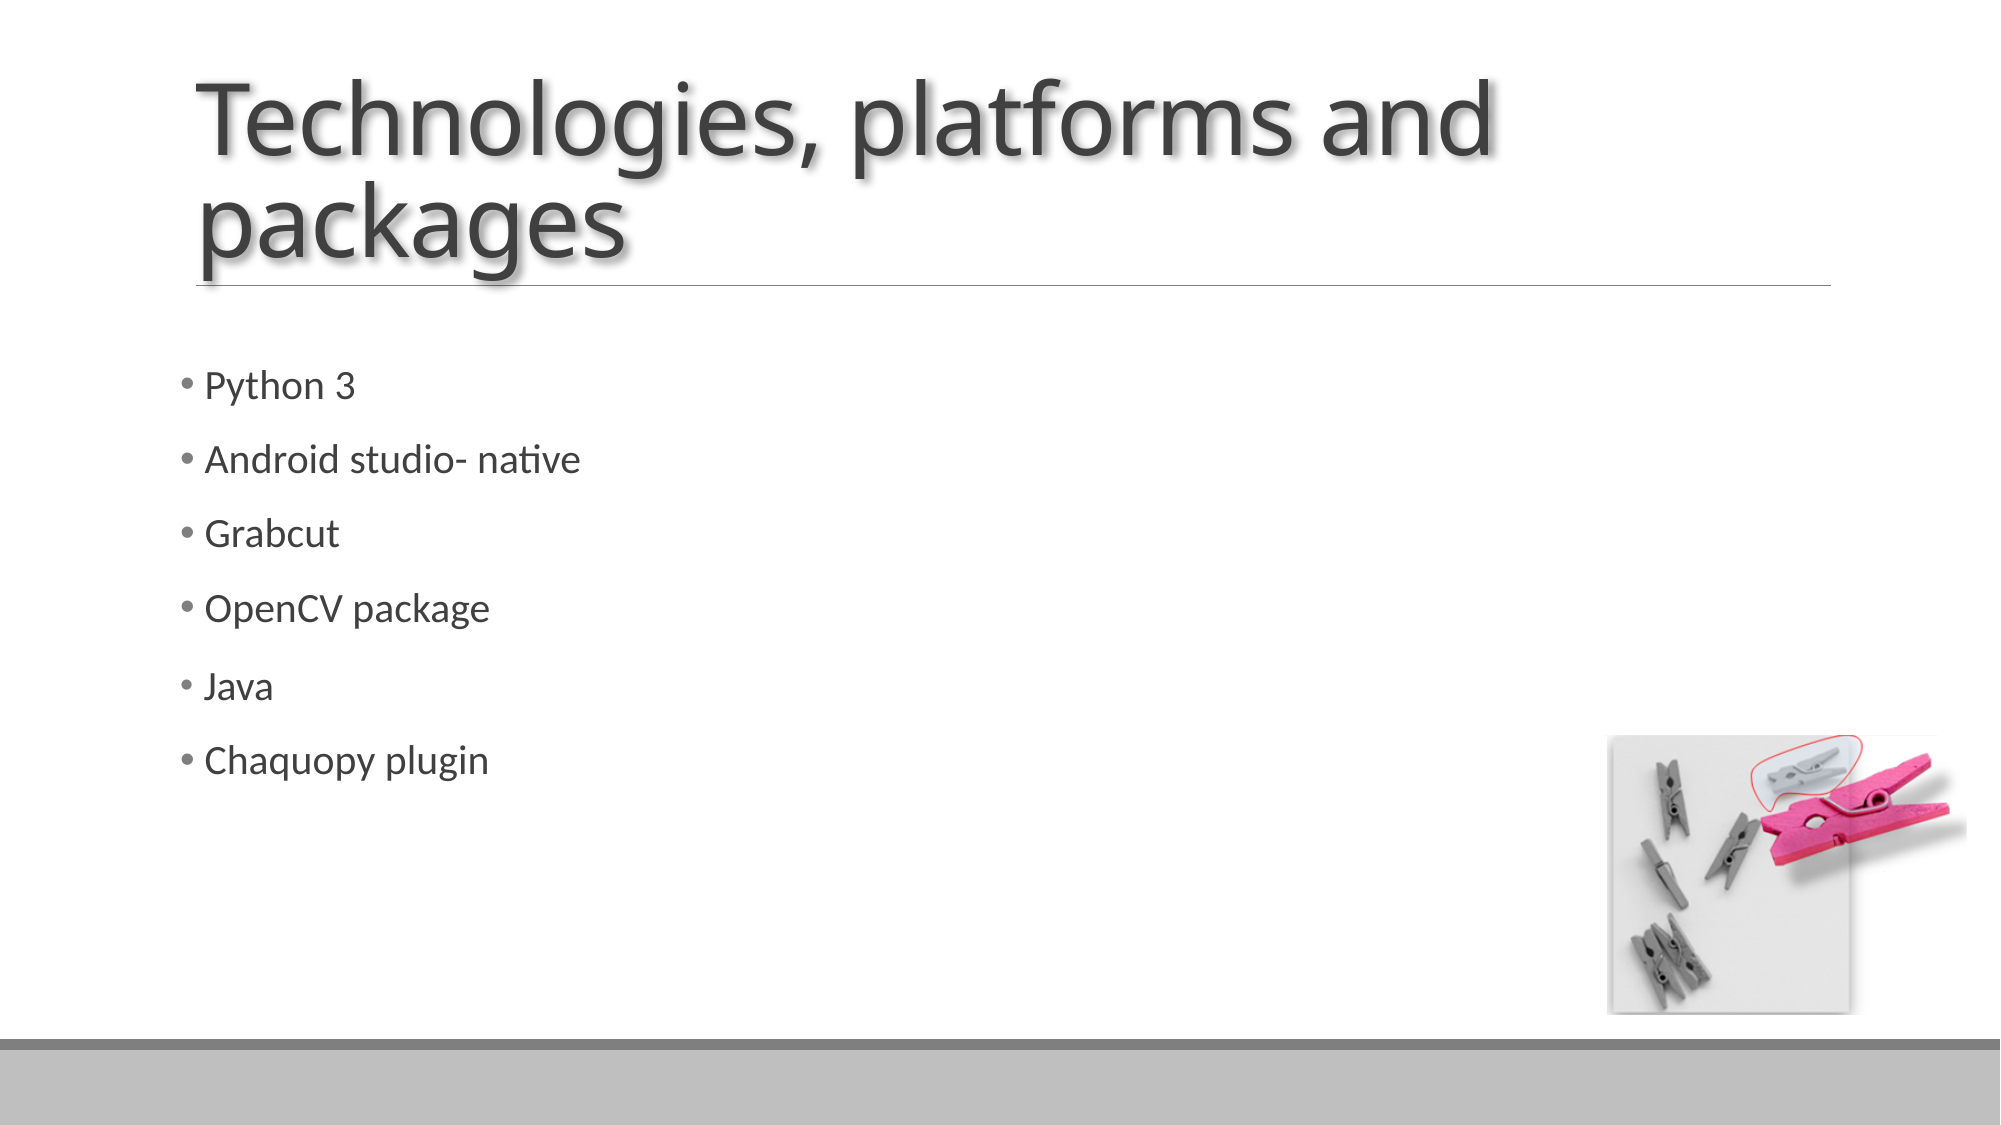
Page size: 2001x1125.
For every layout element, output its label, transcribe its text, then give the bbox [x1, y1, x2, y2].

title Technologies, platforms and packages [180, 47, 1830, 285]
picture [1604, 735, 1975, 1015]
list Python 3 Android studio- native Grabcut OpenCV package Java Chaquopy plugin [180, 355, 1830, 1016]
